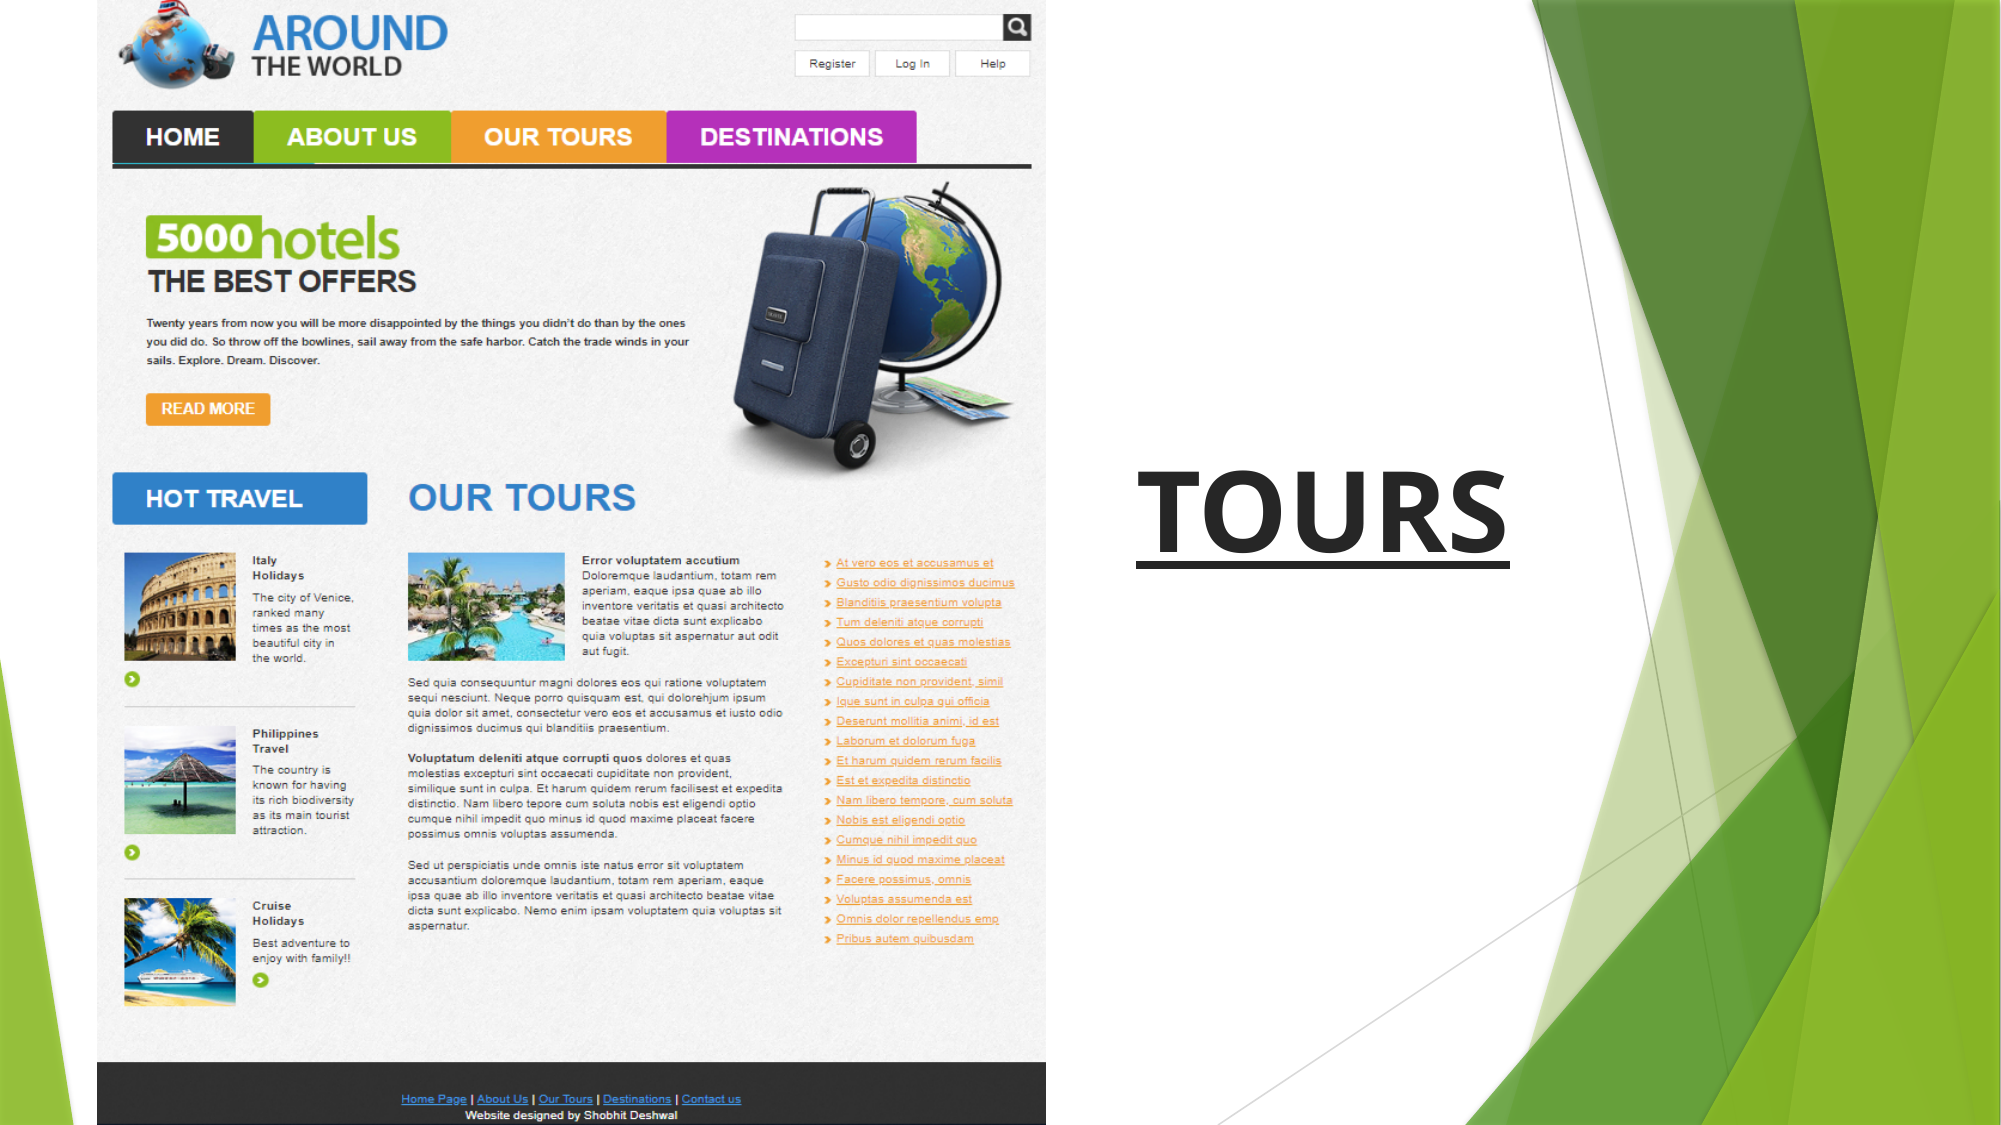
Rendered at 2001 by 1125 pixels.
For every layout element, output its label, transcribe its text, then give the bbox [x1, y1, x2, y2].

text_box TOURS [1120, 432, 1525, 583]
picture [97, 0, 1047, 1125]
